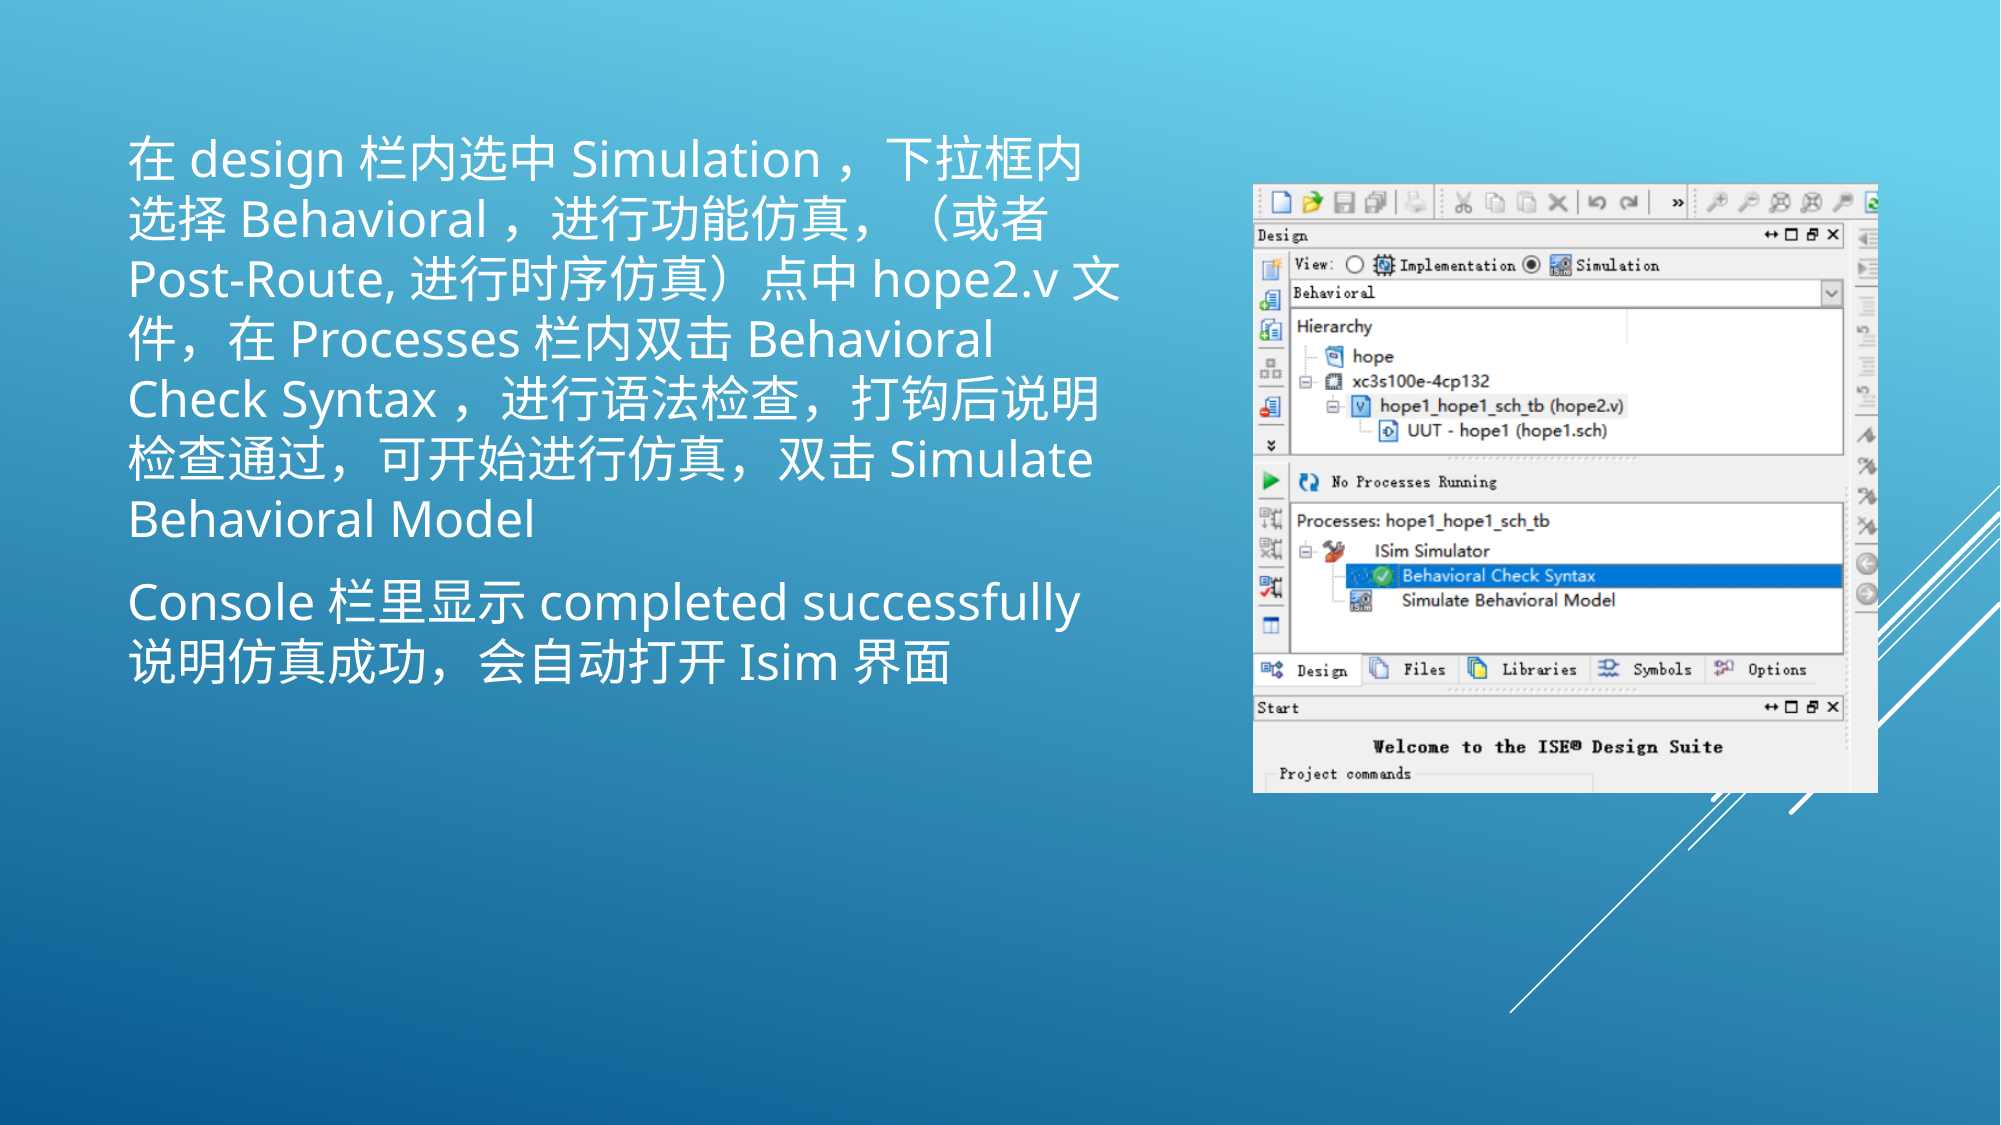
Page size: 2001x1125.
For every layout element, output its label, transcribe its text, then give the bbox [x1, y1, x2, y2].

picture [1253, 183, 1878, 793]
list 在design栏内选中Simulation，下拉框内选择Behavioral，进行功能仿真，（或者Post-Route,进行时序仿真）点中hope2.v文件，在Processes栏内双击Behavioral Check Syntax，进行语法检查，打钩后说明检查通过，可开始进行仿真，双击Simulate Behavioral Model Console栏里显示completed successfully说明仿真成功，会自动打开Isim界面 [112, 112, 1139, 706]
